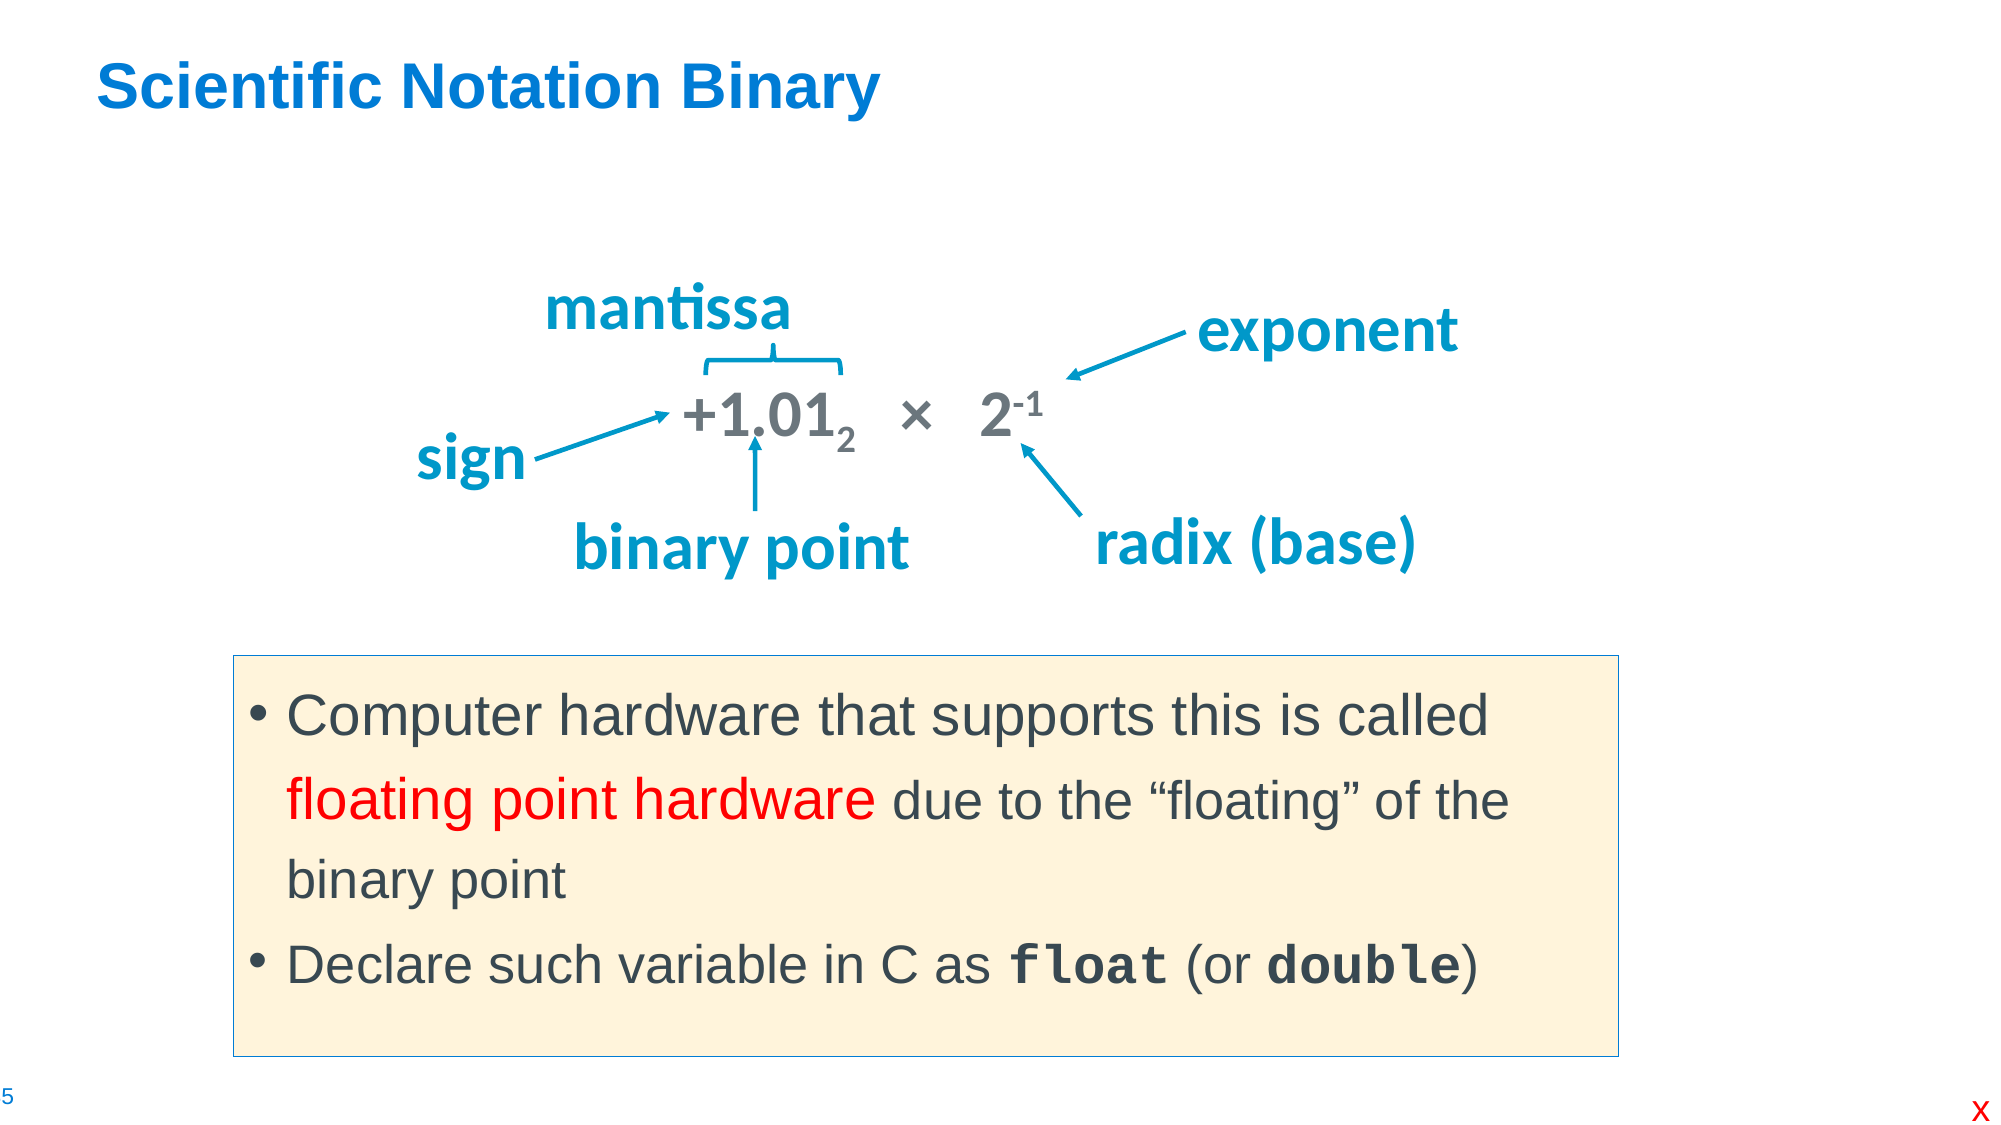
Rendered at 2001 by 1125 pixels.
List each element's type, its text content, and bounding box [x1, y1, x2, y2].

list Computer hardware that supports this is called floating point hardware due to the “floating” of the binary point Declare such variable in C as float (or double) [233, 655, 1619, 1057]
title Scientific Notation Binary [81, 13, 1807, 131]
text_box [278, 230, 1472, 589]
text_box x [1956, 1076, 2000, 1125]
